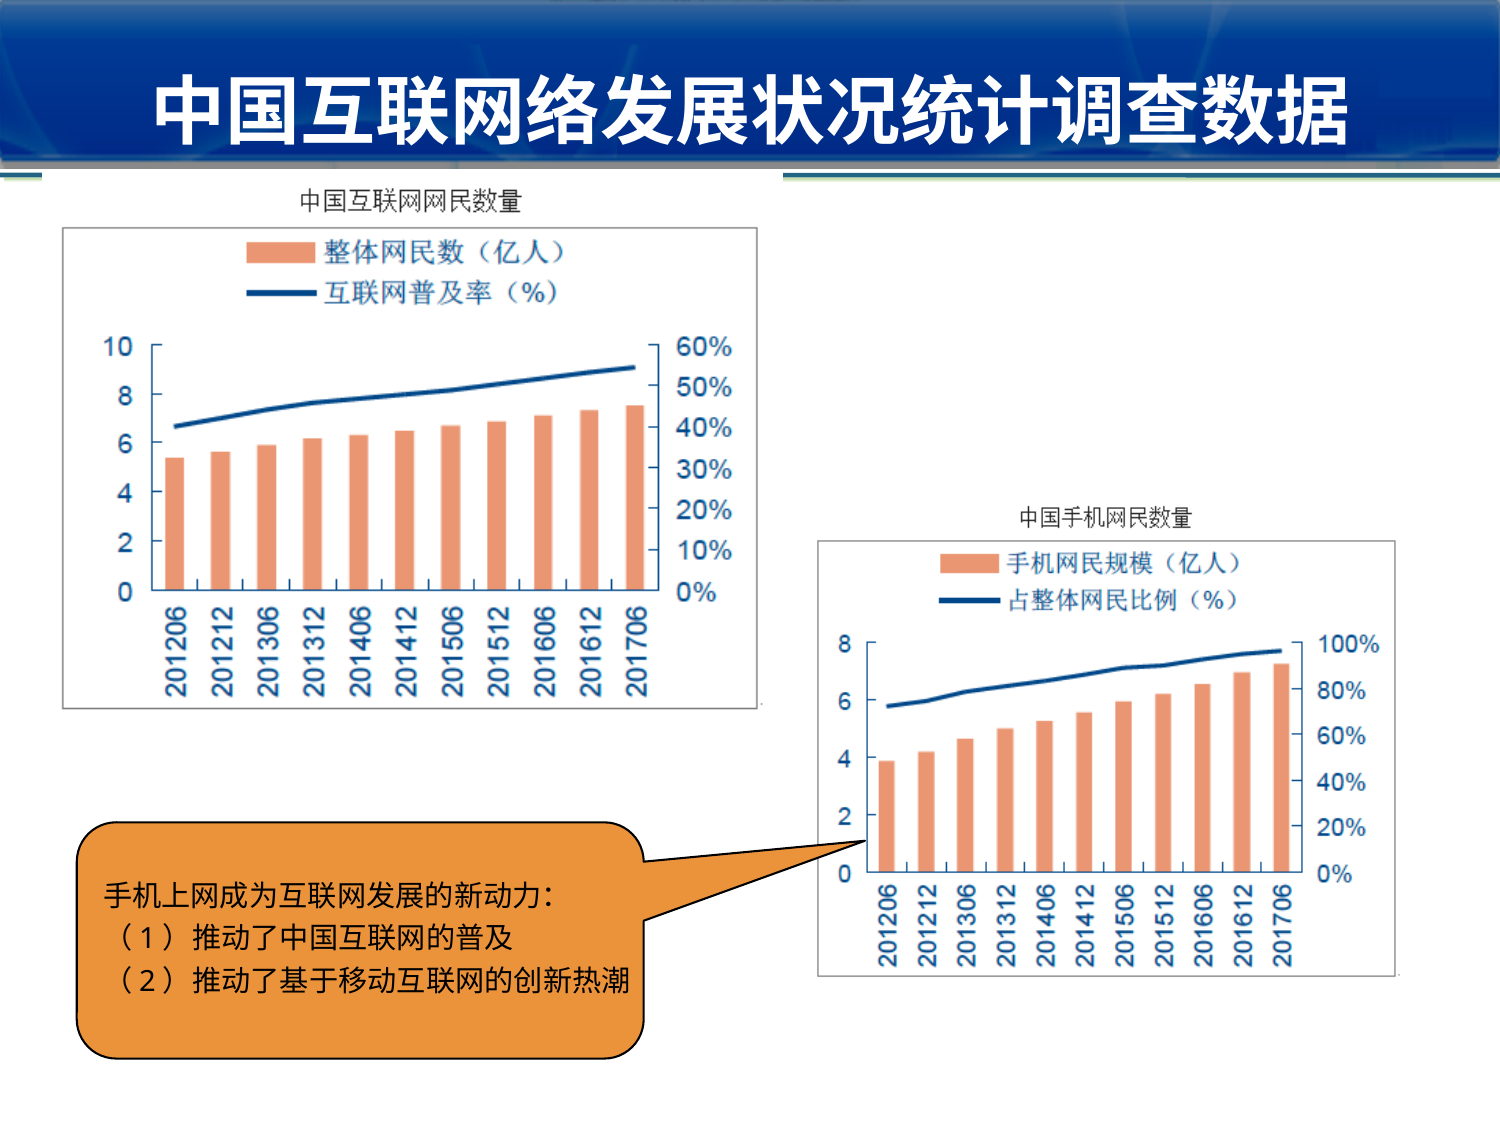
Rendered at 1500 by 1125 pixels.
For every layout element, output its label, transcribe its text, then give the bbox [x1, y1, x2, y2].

text_box 手机上网成为互联网发展的新动力： （1）推动了中国互联网的普及 （2）推动了基于移动互联网的创新热潮 [76, 822, 795, 1059]
picture [0, 169, 1500, 1125]
title 中国互联网络发展状况统计调查数据 [75, 45, 1425, 173]
